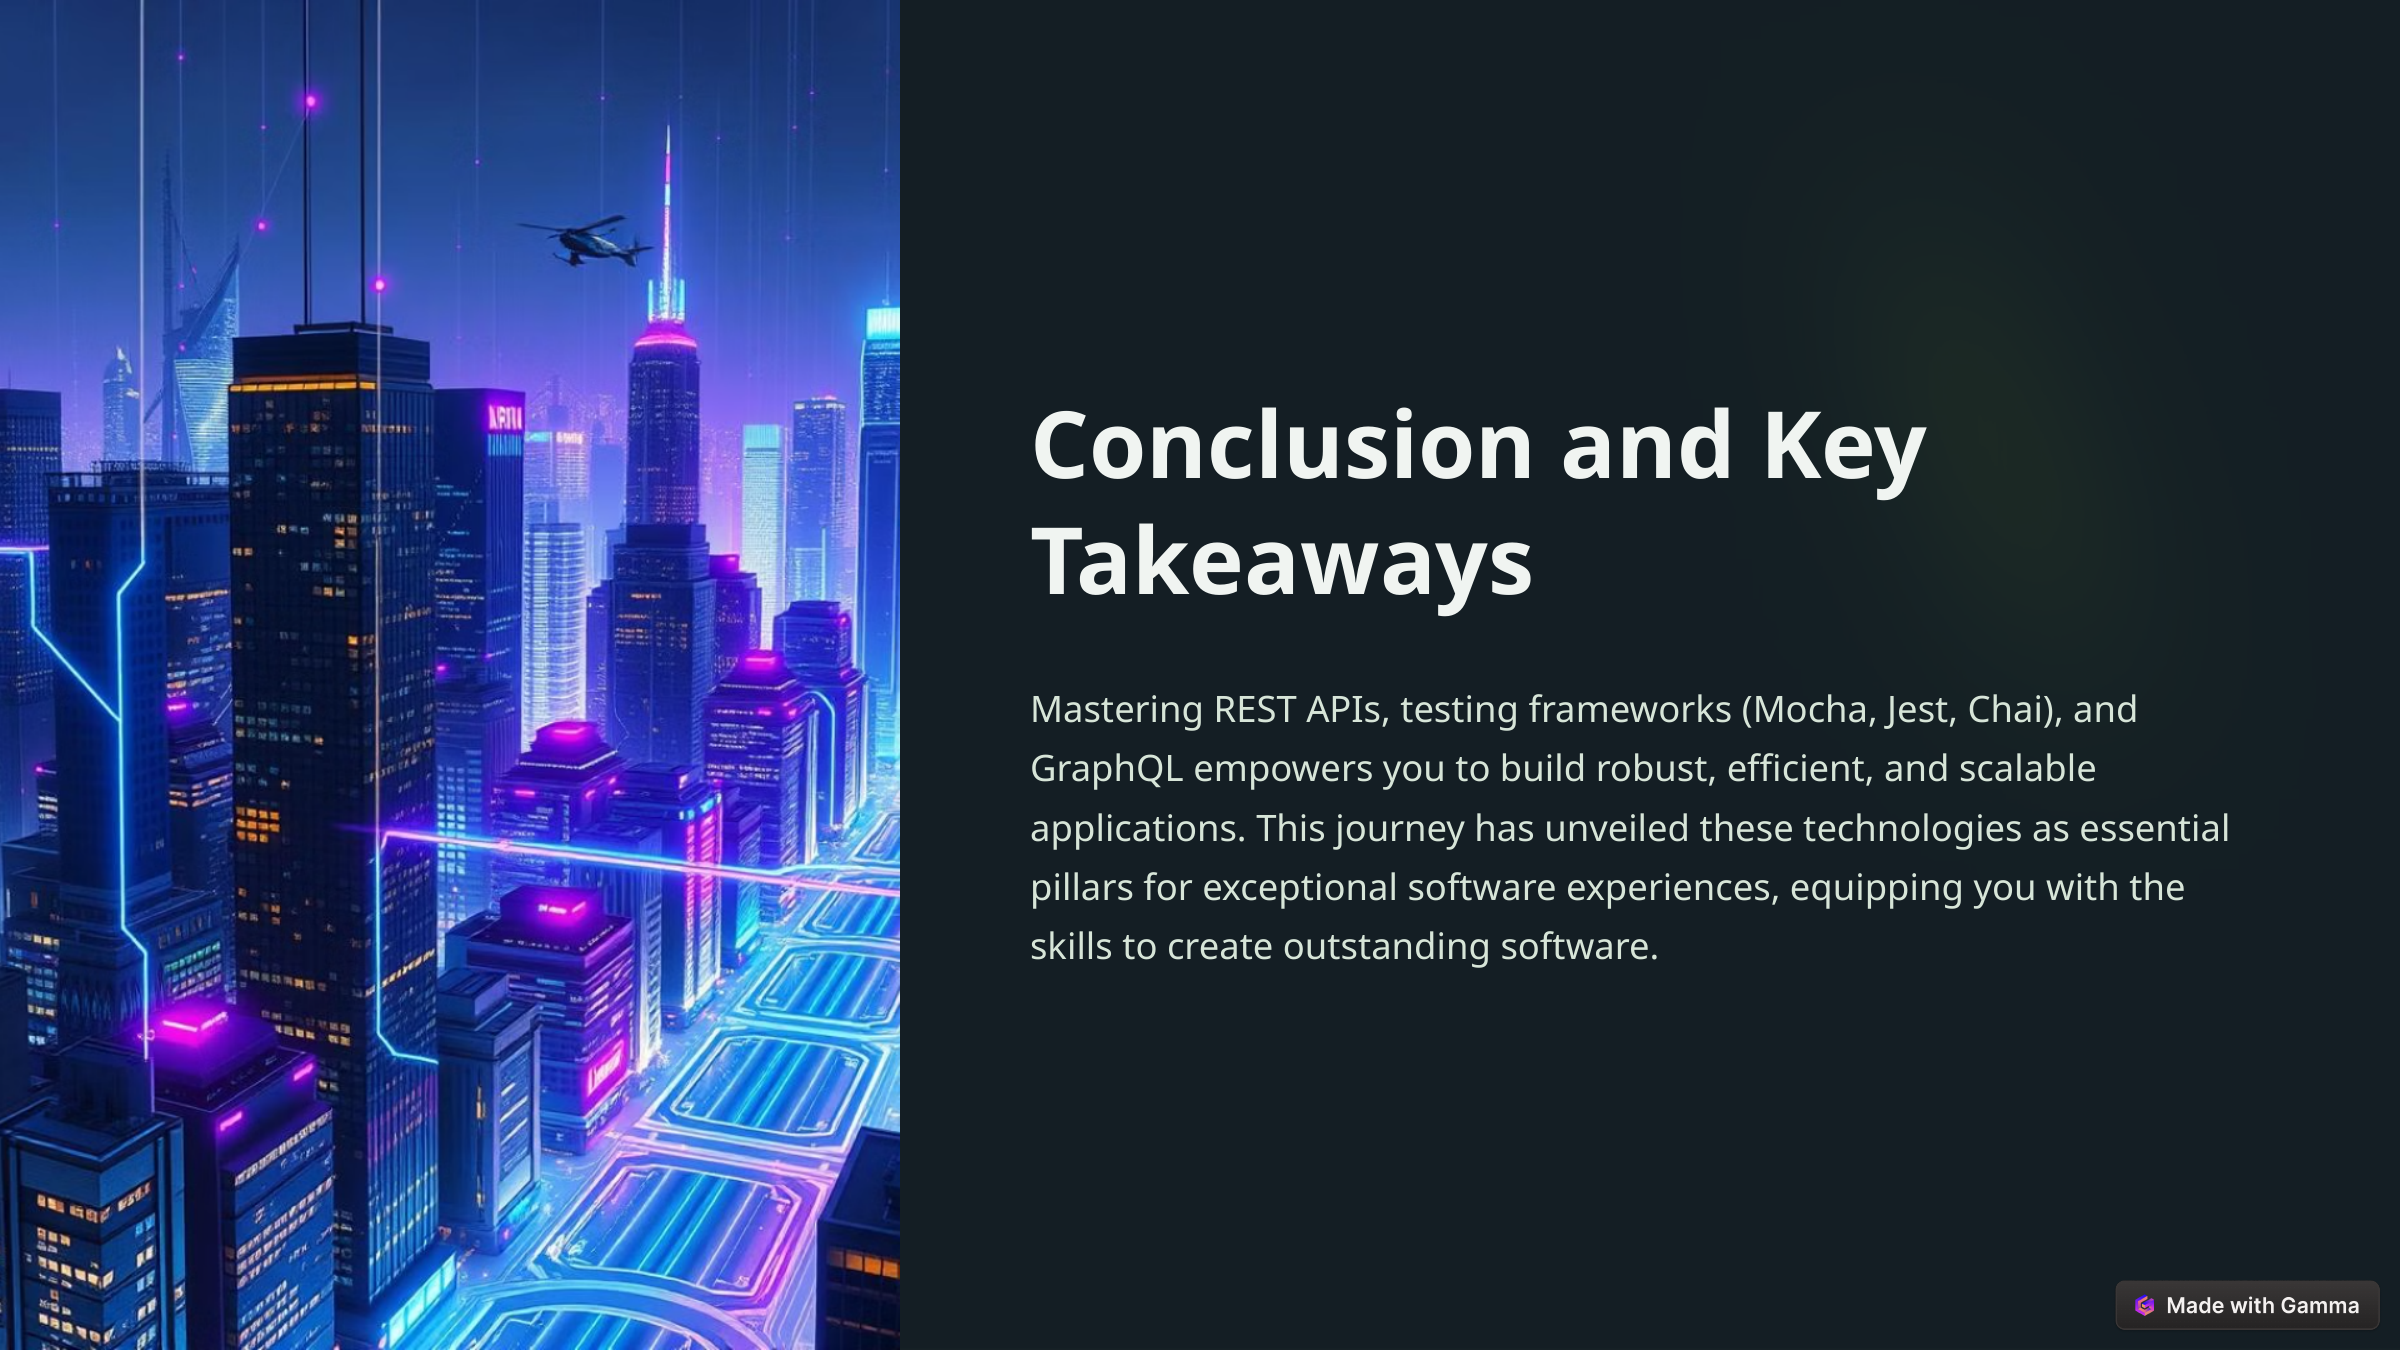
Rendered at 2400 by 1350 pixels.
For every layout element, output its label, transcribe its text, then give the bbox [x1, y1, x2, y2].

text_box Conclusion and Key Takeaways [1030, 381, 2270, 615]
picture [2106, 1271, 2389, 1339]
picture [0, 0, 900, 1350]
text_box Mastering REST APIs, testing frameworks (Mocha, Jest, Chai), and GraphQL empowers you to build robust, efficient, and scalable applications. This journey has unveiled these technologies as essential pillars for exceptional software experiences, equipping you with the skills to create outstanding software. [1030, 670, 2270, 968]
